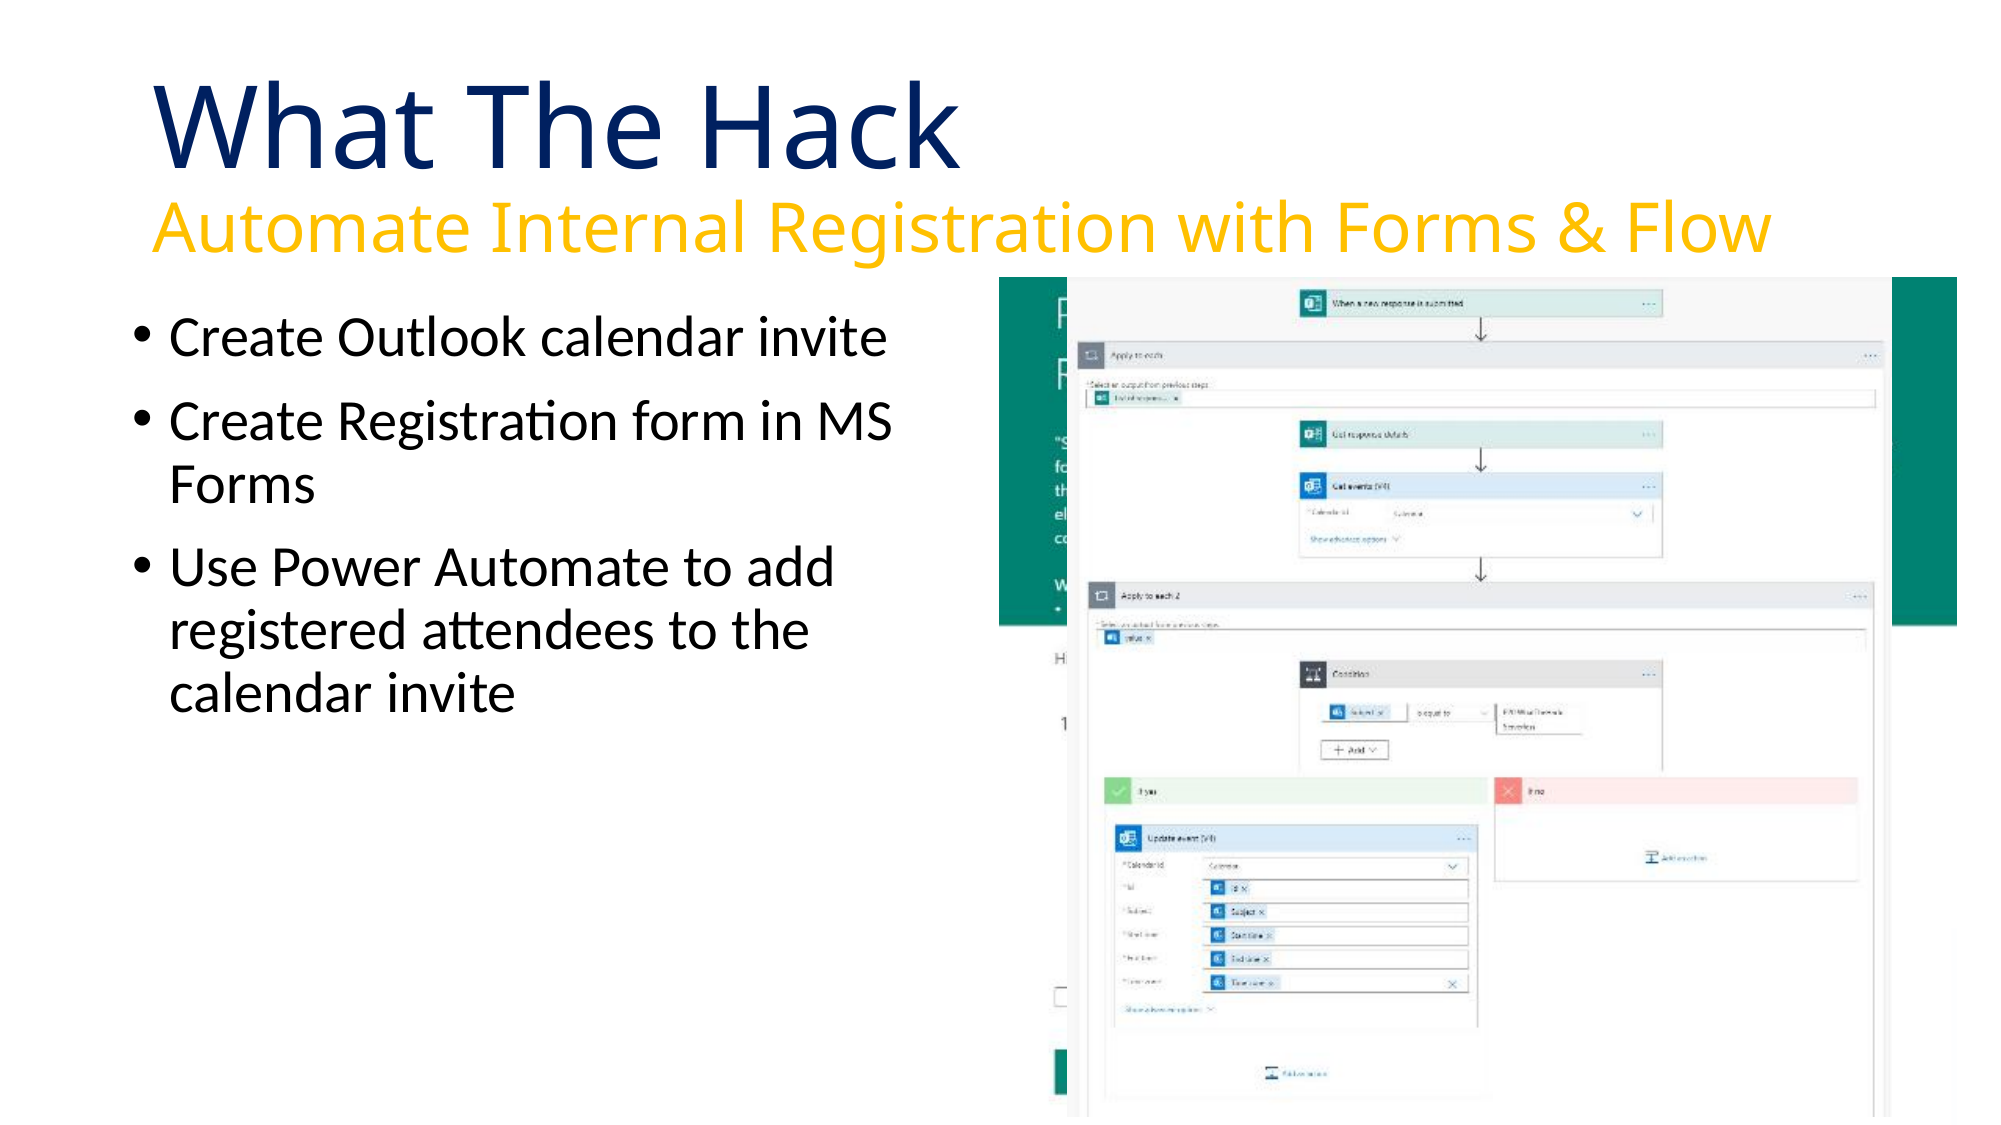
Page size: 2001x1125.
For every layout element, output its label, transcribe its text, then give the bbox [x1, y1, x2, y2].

list Create Outlook calendar invite Create Registration form in MS Forms Use Power Automate to add registered attendees to the calendar invite [117, 298, 943, 1013]
title What The Hack Automate Internal Registration with Forms & Flow [137, 59, 1863, 278]
picture [999, 277, 1957, 1125]
